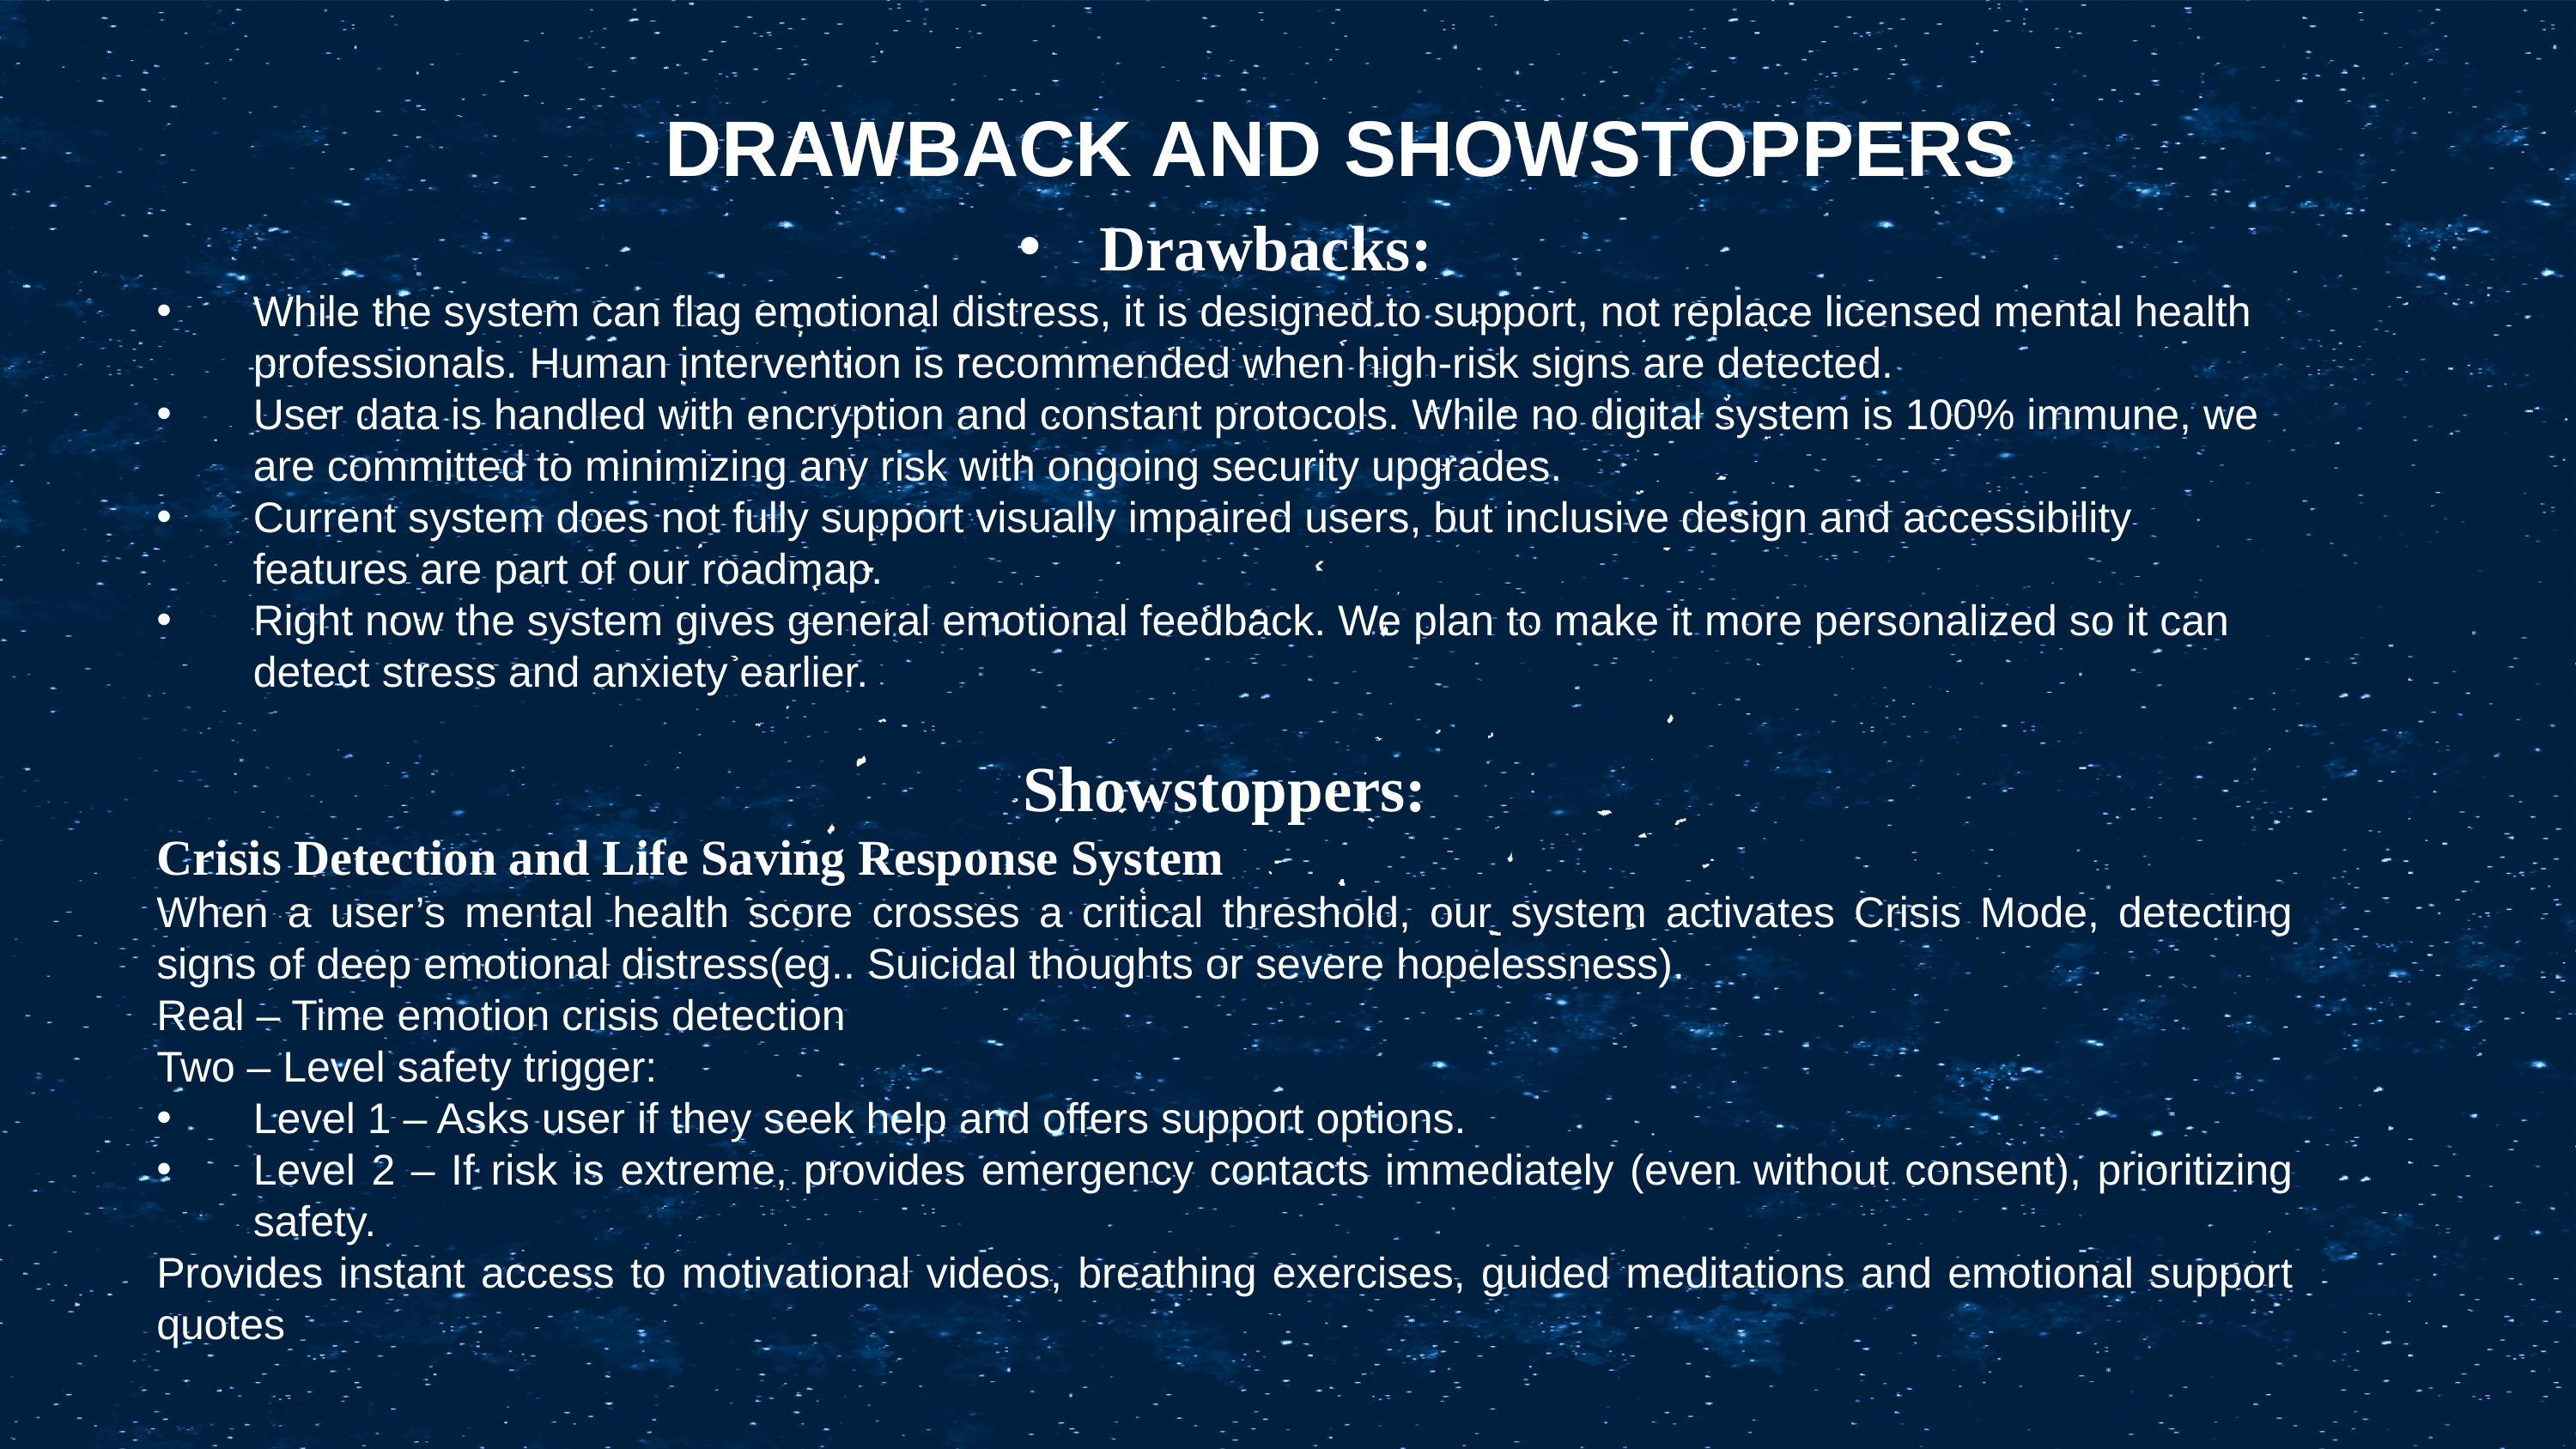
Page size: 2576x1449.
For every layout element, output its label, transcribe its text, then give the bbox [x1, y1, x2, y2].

text_box DRAWBACK AND SHOWSTOPPERS [143, 89, 2539, 192]
picture [680, 307, 1801, 936]
text_box Showstoppers: Crisis Detection and Life Saving Response System When a user’s mental health score crosses a critical threshold, our system activates Crisis Mode, detecting signs of deep emotional distress(eg.. Suicidal thoughts or severe hopelessness). Real – Time emotion crisis detection Two – Level safety trigger: Level 1 – Asks user if they seek help and offers support options. Level 2 – If risk is extreme, provides emergency contacts immediately (even without consent), prioritizing safety. Provides instant access to motivational videos, breathing exercises, guided meditations and emotional support quotes [143, 741, 2307, 1449]
text_box Drawbacks: While the system can flag emotional distress, it is designed to support, not replace licensed mental health professionals. Human intervention is recommended when high-risk signs are detected. User data is handled with encryption and constant protocols. While no digital system is 100% immune, we are committed to minimizing any risk with ongoing security upgrades. Current system does not fully support visually impaired users, but inclusive design and accessibility features are part of our roadmap. Right now the system gives general emotional feedback. We plan to make it more personalized so it can detect stress and anxiety earlier. [143, 200, 2309, 703]
text_box [0, 0, 2576, 1449]
